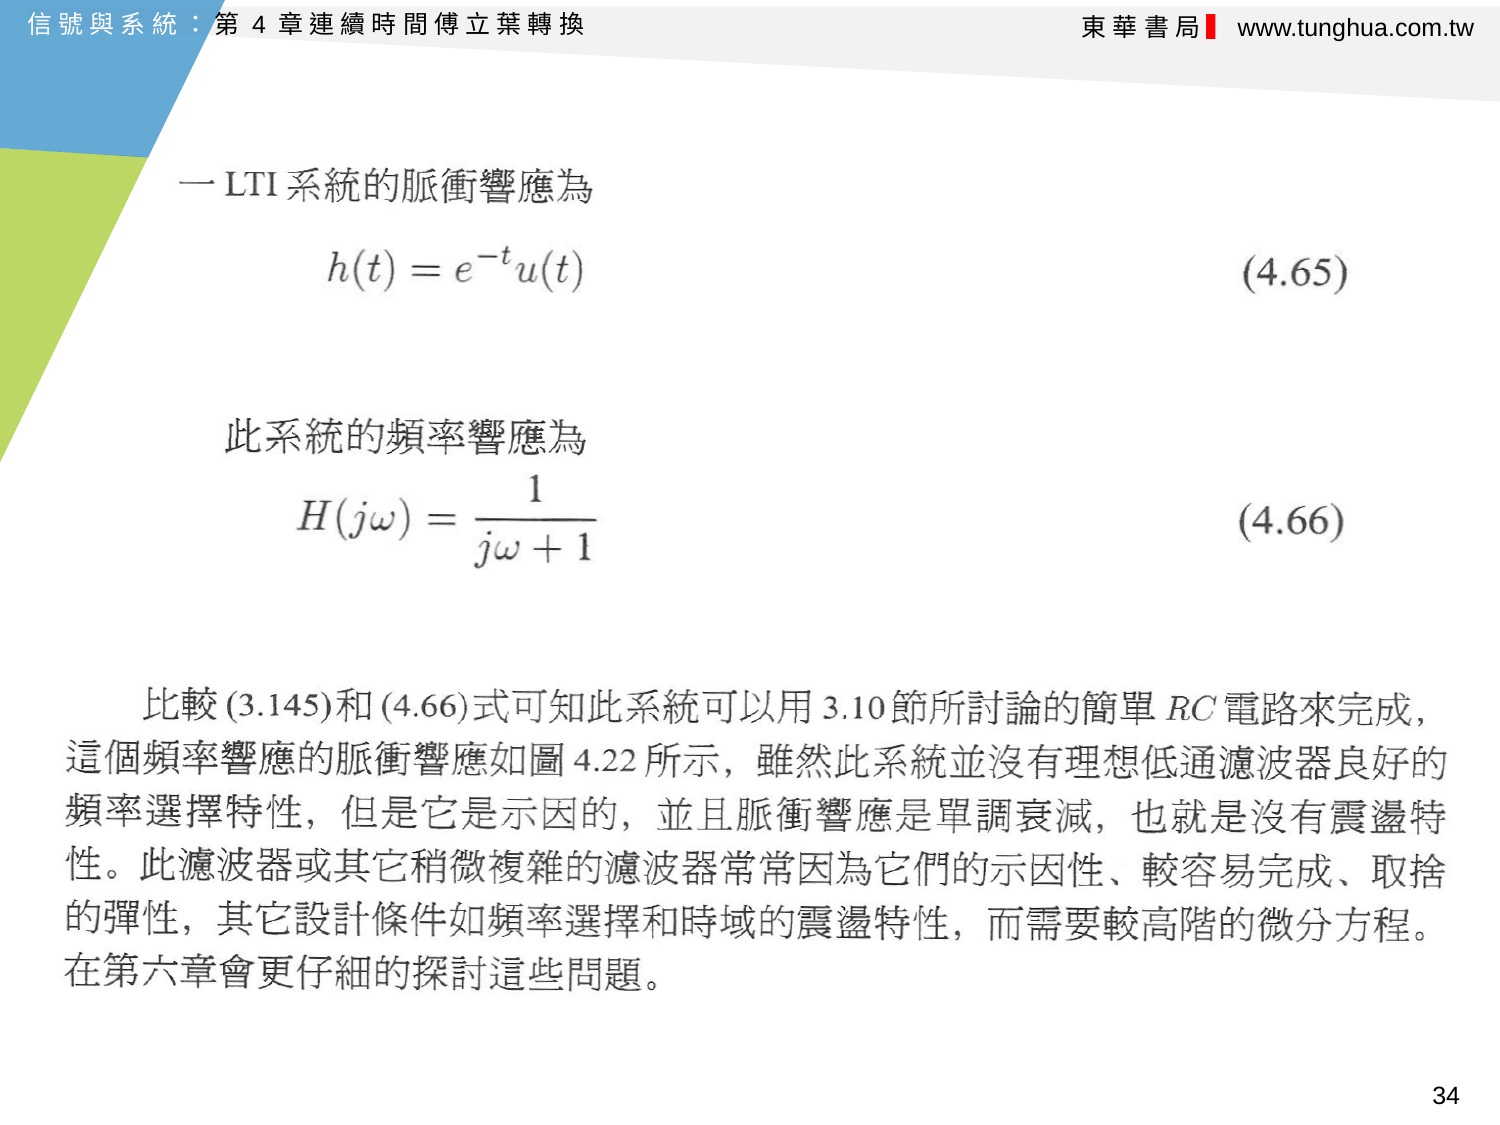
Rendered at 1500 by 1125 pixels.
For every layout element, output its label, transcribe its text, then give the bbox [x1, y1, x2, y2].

picture [312, 224, 1359, 315]
picture [287, 469, 1363, 588]
picture [212, 406, 592, 463]
picture [174, 162, 602, 211]
slide_number 34 [1224, 1072, 1475, 1125]
picture [49, 674, 1458, 1002]
